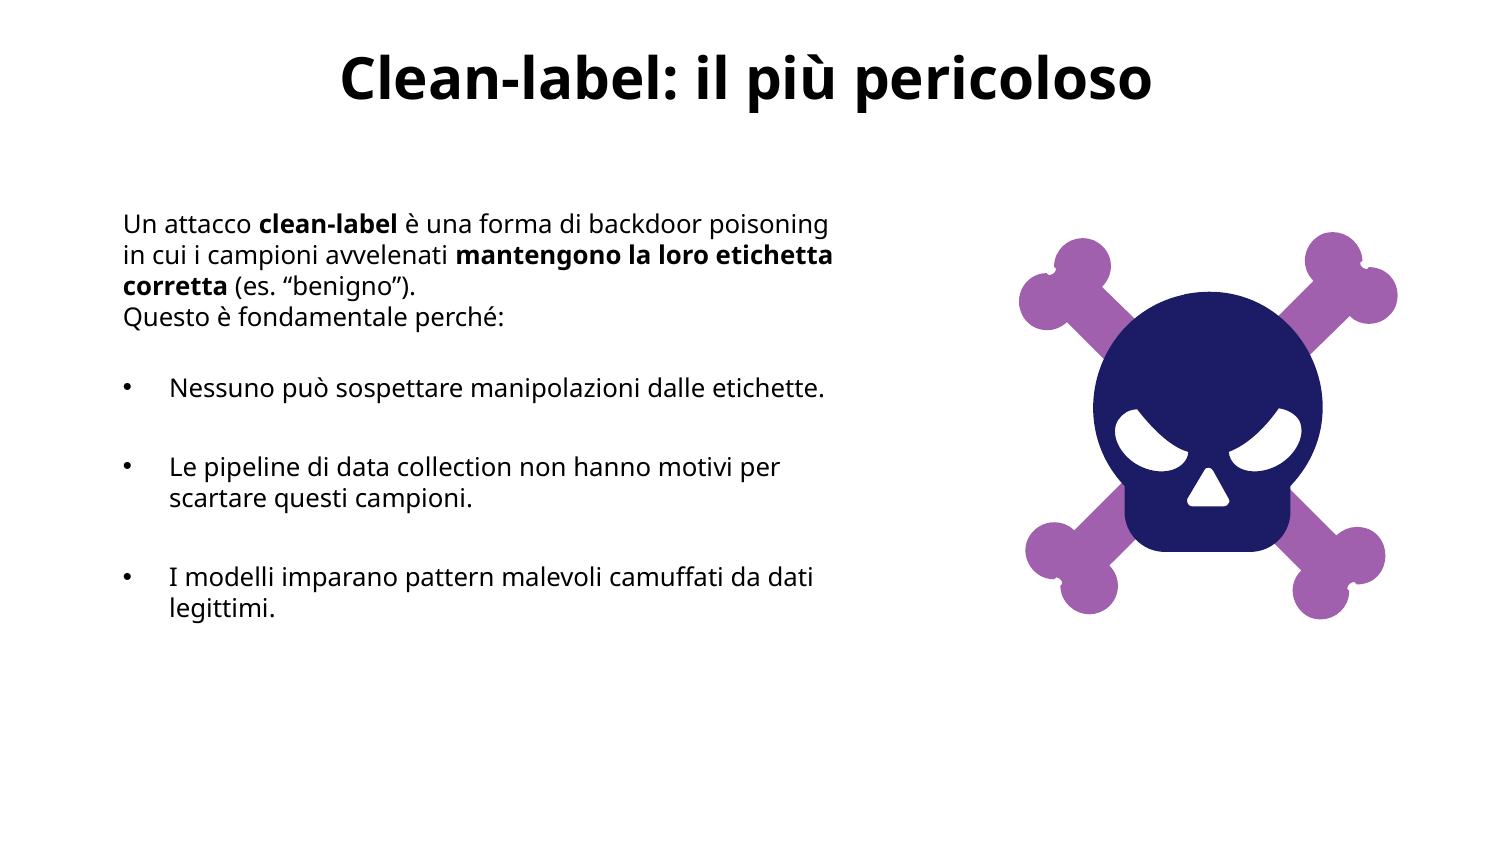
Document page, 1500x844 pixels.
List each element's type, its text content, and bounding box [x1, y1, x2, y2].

text_box [1093, 291, 1323, 552]
text_box [1018, 238, 1134, 359]
text_box Un attacco clean-label è una forma di backdoor poisoning in cui i campioni avvelenati mantengono la loro etichetta corretta (es. “benigno”). Questo è fondamentale perché: Nessuno può sospettare manipolazioni dalle etichette. Le pipeline di data collection non hanno motivi per scartare questi campioni. I modelli imparano pattern malevoli camuffati da dati legittimi. [89, 192, 852, 652]
text_box [1275, 490, 1386, 620]
title Clean-label: il più pericoloso [71, 26, 1422, 121]
text_box [1025, 483, 1135, 615]
text_box [1279, 232, 1398, 354]
